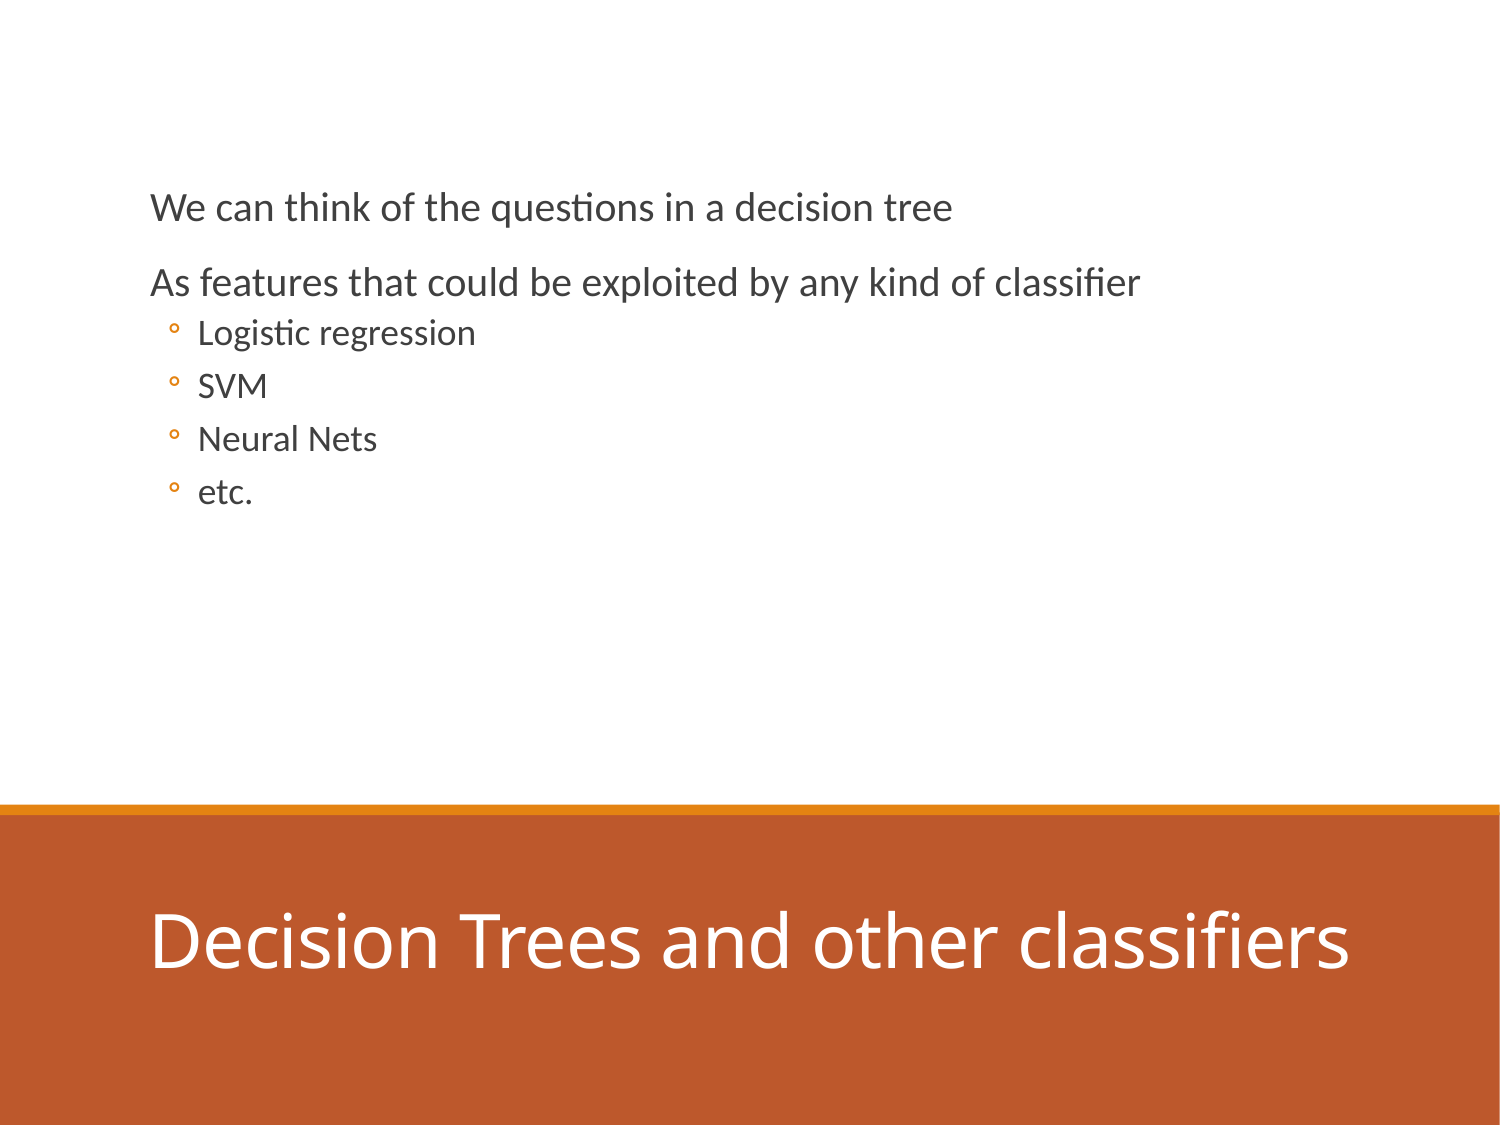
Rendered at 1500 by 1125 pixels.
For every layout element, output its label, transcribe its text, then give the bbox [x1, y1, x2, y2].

text_box [0, 0, 1500, 803]
text_box [0, 803, 1500, 816]
list We can think of the questions in a decision tree As features that could be exploited by any kind of classifier Logistic regression SVM Neural Nets etc. [135, 178, 1369, 748]
title Decision Trees and other classifiers [131, 861, 1369, 1031]
text_box [0, 816, 1500, 1125]
